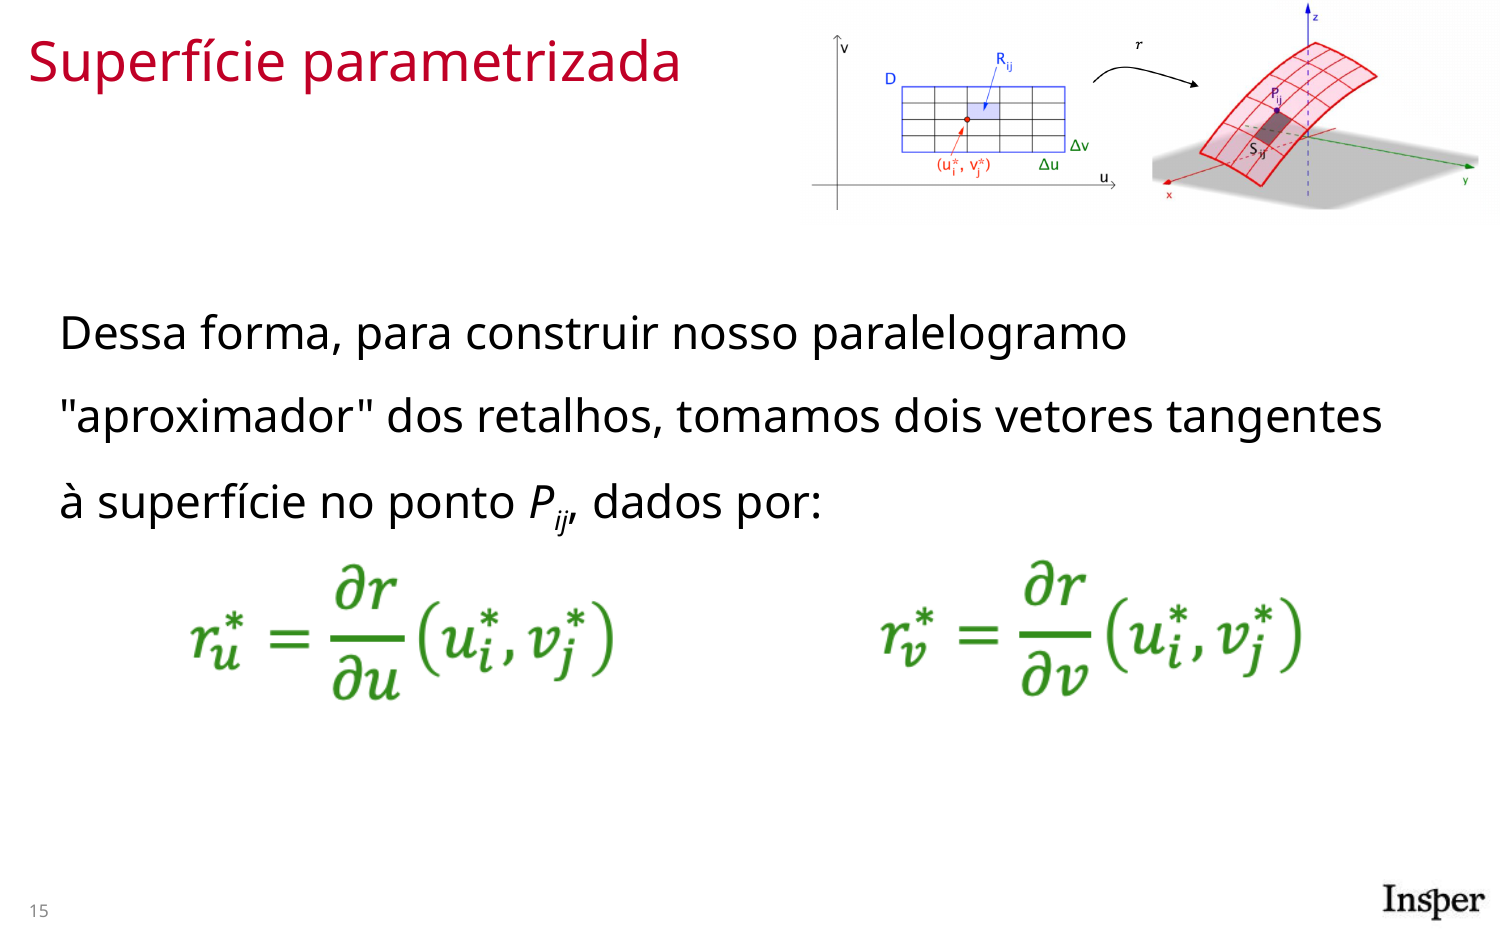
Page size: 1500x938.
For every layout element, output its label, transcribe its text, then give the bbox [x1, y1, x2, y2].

list Dessa forma, para construir nosso paralelogramo "aproximador" dos retalhos, tomamos dois vetores tangentes à superfície no ponto Pij, dados por: [44, 269, 1428, 538]
title Superfície parametrizada [13, 18, 795, 104]
slide_number 15 [0, 887, 78, 938]
picture [159, 0, 1500, 938]
